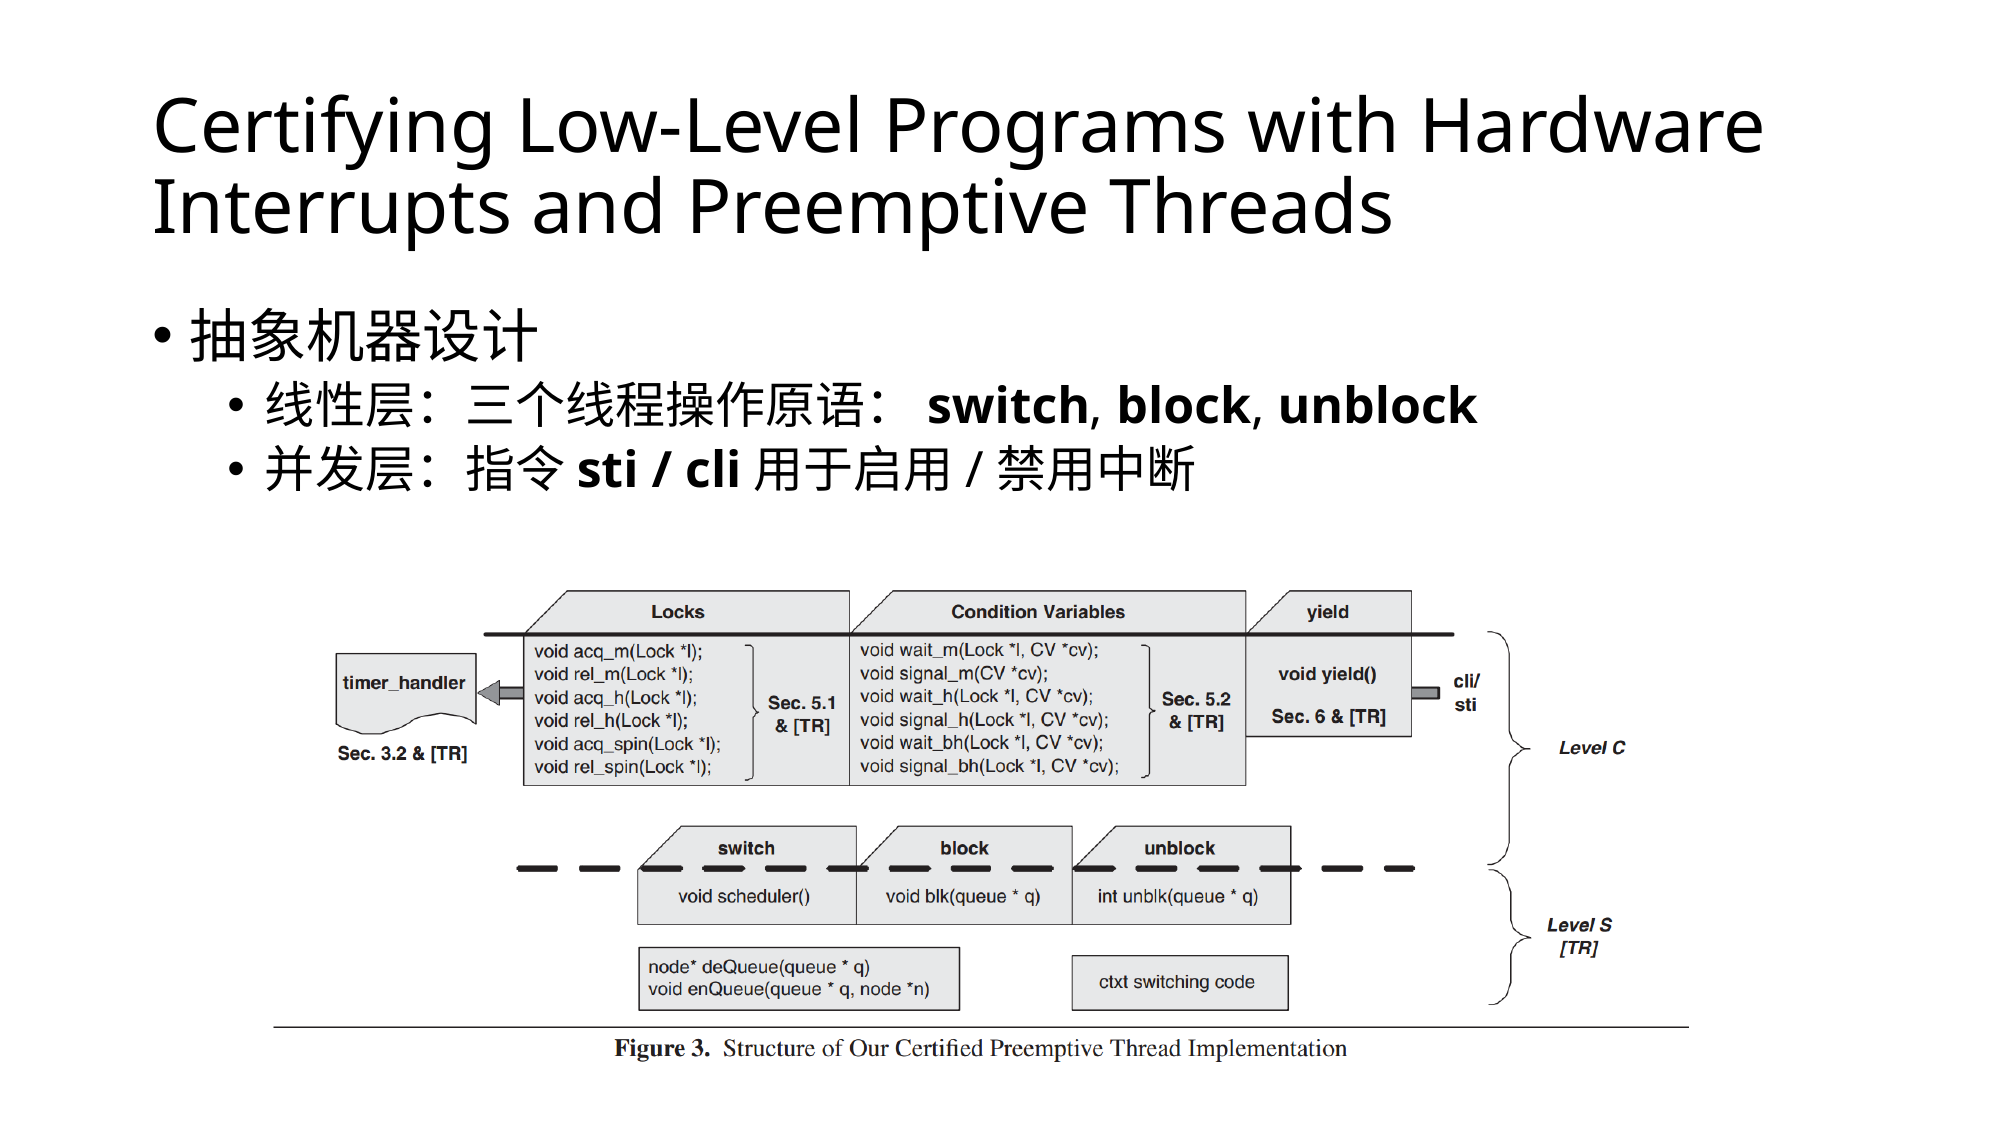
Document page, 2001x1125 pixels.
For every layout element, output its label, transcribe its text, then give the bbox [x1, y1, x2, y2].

picture [230, 523, 1707, 1081]
title Certifying Low-Level Programs with Hardware Interrupts and Preemptive Threads [137, 59, 1863, 278]
list 抽象机器设计 线性层：三个线程操作原语：switch, block, unblock 并发层：指令sti / cli用于启用/禁用中断 [137, 299, 1863, 1014]
